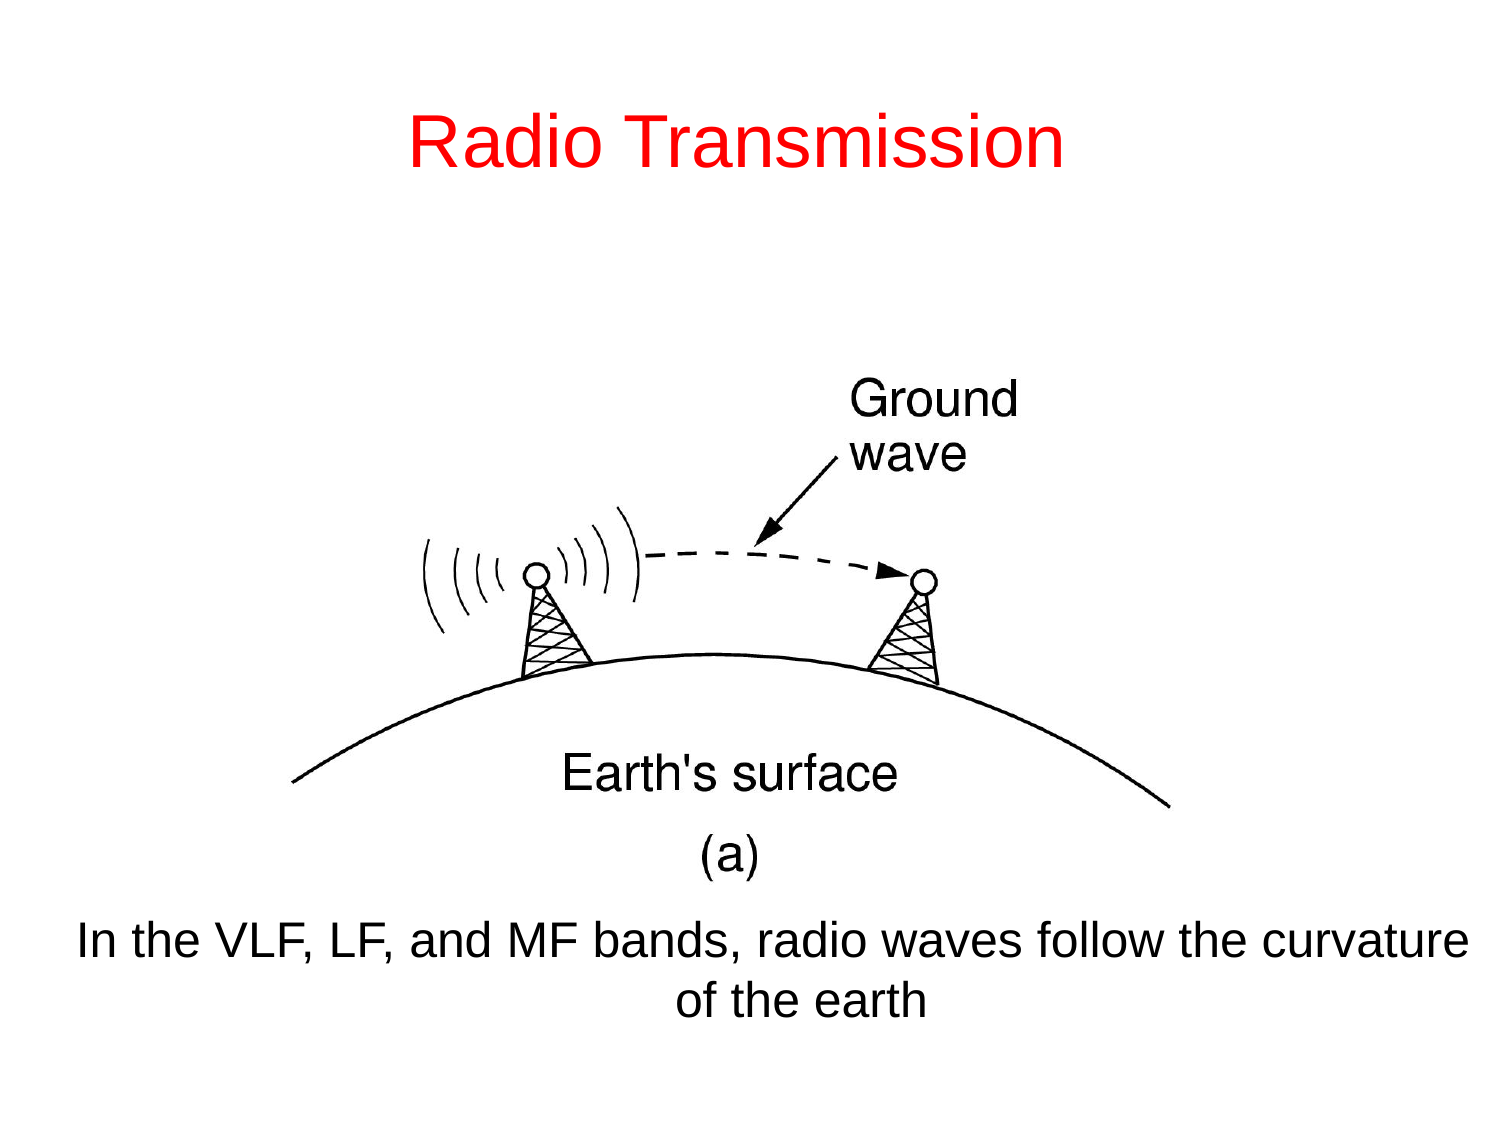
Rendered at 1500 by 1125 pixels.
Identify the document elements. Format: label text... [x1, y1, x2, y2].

list In the VLF, LF, and MF bands, radio waves follow the curvature of the earth [47, 900, 1500, 1075]
title Radio Transmission [62, 50, 1413, 225]
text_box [273, 211, 1226, 914]
